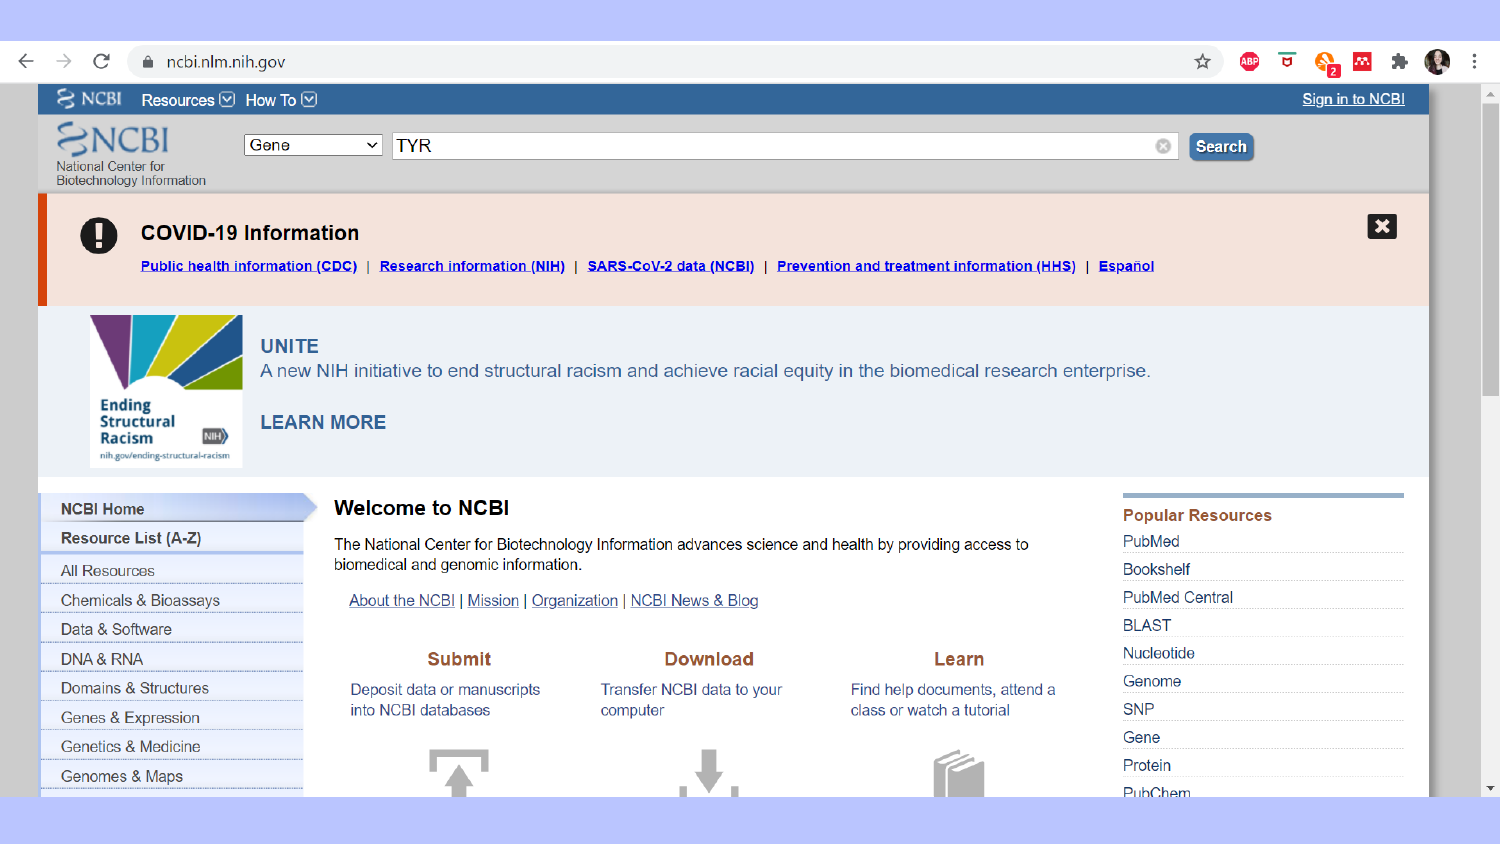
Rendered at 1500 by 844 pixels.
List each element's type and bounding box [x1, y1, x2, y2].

picture [0, 41, 1500, 797]
